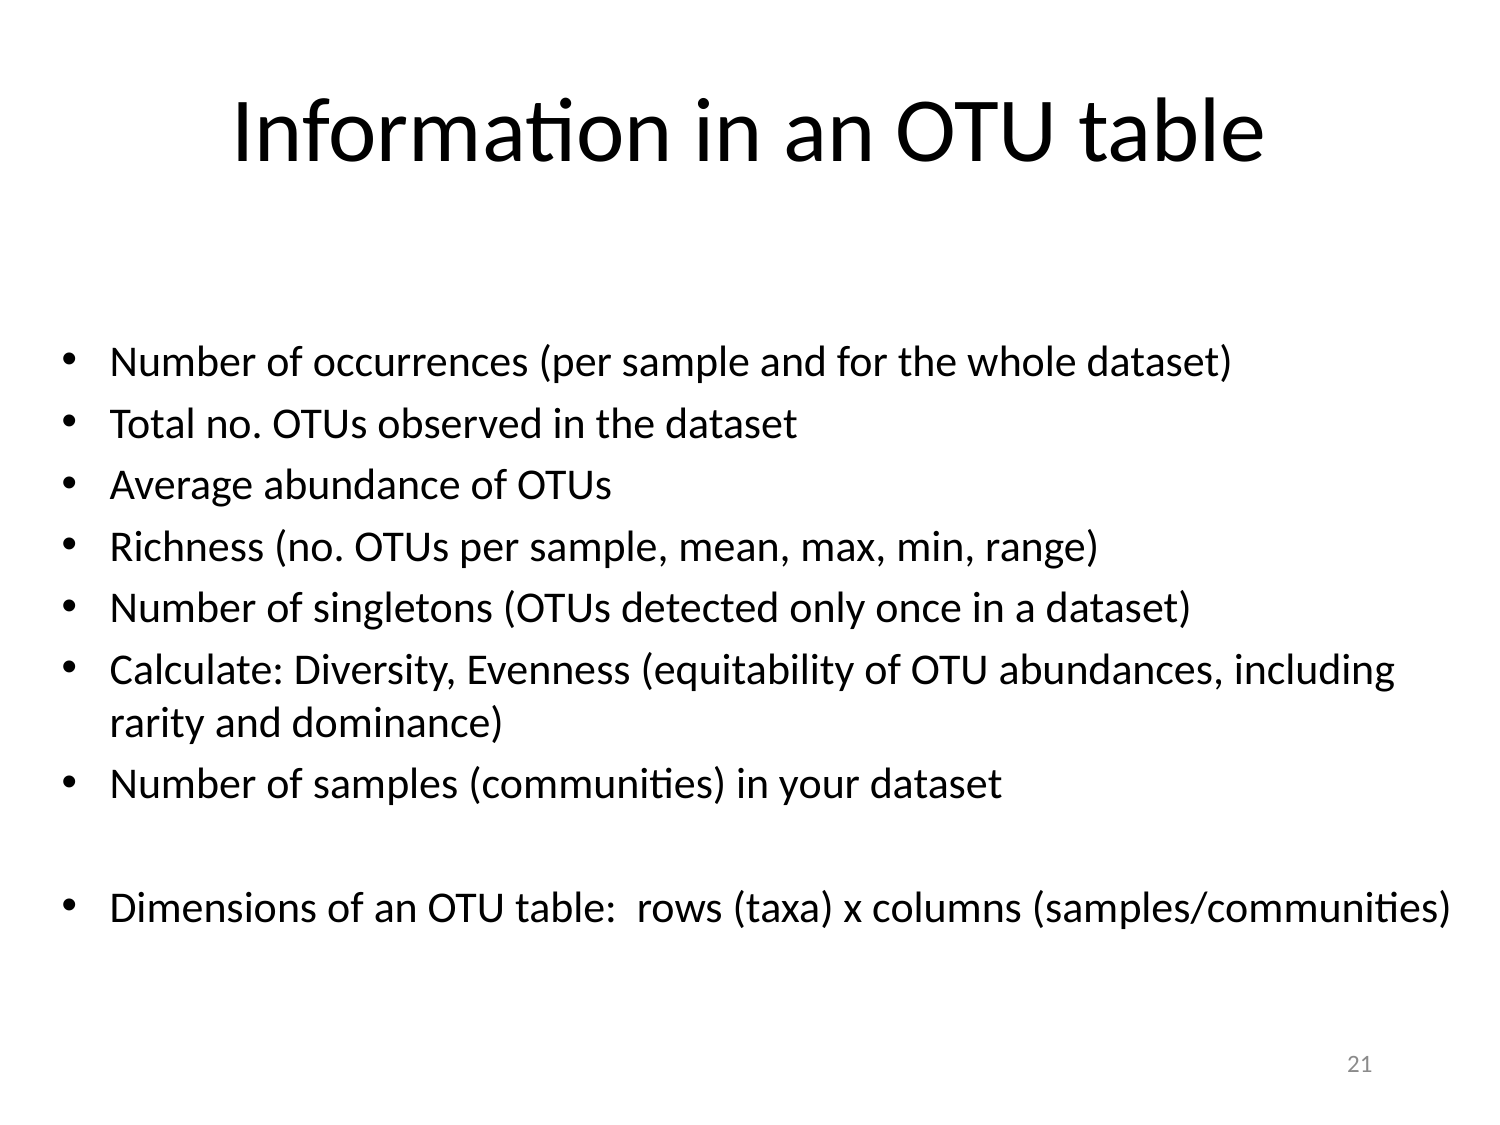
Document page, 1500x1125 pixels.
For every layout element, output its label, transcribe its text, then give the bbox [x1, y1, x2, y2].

title Information in an OTU table [112, 31, 1388, 219]
slide_number 21 [1074, 1025, 1388, 1100]
list Number of occurrences (per sample and for the whole dataset) Total no. OTUs observed in the dataset Average abundance of OTUs Richness (no. OTUs per sample, mean, max, min, range) Number of singletons (OTUs detected only once in a dataset) Calculate: Diversity, Evenness (equitability of OTU abundances, including rarity and dominance) Number of samples (communities) in your dataset Dimensions of an OTU table: rows (taxa) x columns (samples/communities) [46, 324, 1469, 1000]
